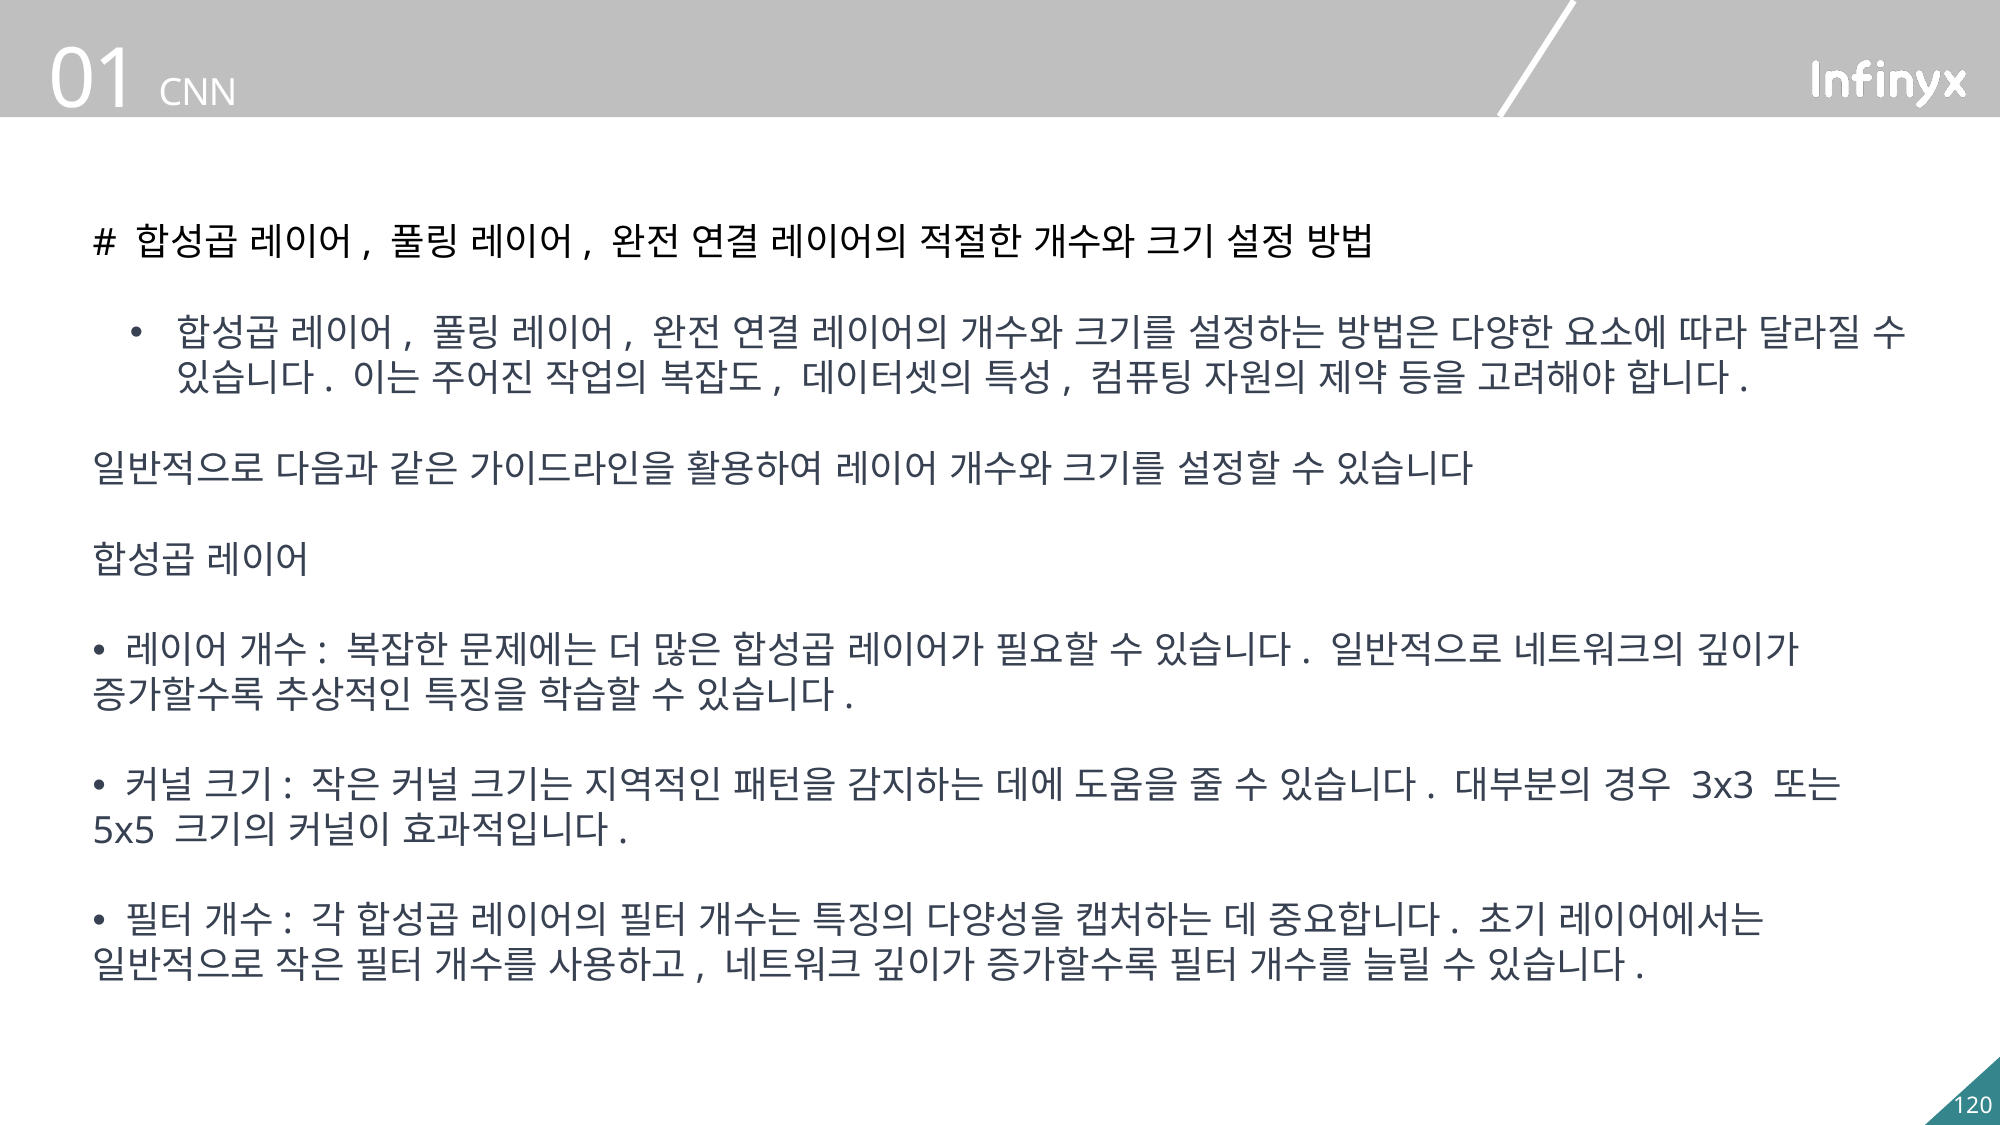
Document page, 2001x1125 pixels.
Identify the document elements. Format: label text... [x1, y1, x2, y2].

picture [1812, 60, 1966, 108]
text_box 일반적으로 다음과 같은 가이드라인을 활용하여 레이어 개수와 크기를 설정할 수 있습니다 [78, 438, 1819, 498]
text_box 합성곱 레이어 레이어 개수: 복잡한 문제에는 더 많은 합성곱 레이어가 필요할 수 있습니다. 일반적으로 네트워크의 깊이가 증가할수록 추상적인 특징을 학습할 수 있습니다. 커널 크기: 작은 커널 크기는 지역적인 패턴을 감지하는 데에 도움을 줄 수 있습니다. 대부분의 경우 3x3 또는 5x5 크기의 커널이 효과적입니다. 필터 개수: 각 합성곱 레이어의 필터 개수는 특징의 다양성을 캡처하는 데 중요합니다. 초기 레이어에서는 일반적으로 작은 필터 개수를 사용하고, 네트워크 깊이가 증가할수록 필터 개수를 늘릴 수 있습니다. [77, 529, 1885, 994]
text_box # 합성곱 레이어, 풀링 레이어, 완전 연결 레이어의 적절한 개수와 크기 설정 방법 [77, 210, 1682, 271]
text_box 합성곱 레이어, 풀링 레이어, 완전 연결 레이어의 개수와 크기를 설정하는 방법은 다양한 요소에 따라 달라질 수 있습니다. 이는 주어진 작업의 복잡도, 데이터셋의 특성, 컴퓨팅 자원의 제약 등을 고려해야 합니다. [115, 301, 1923, 407]
